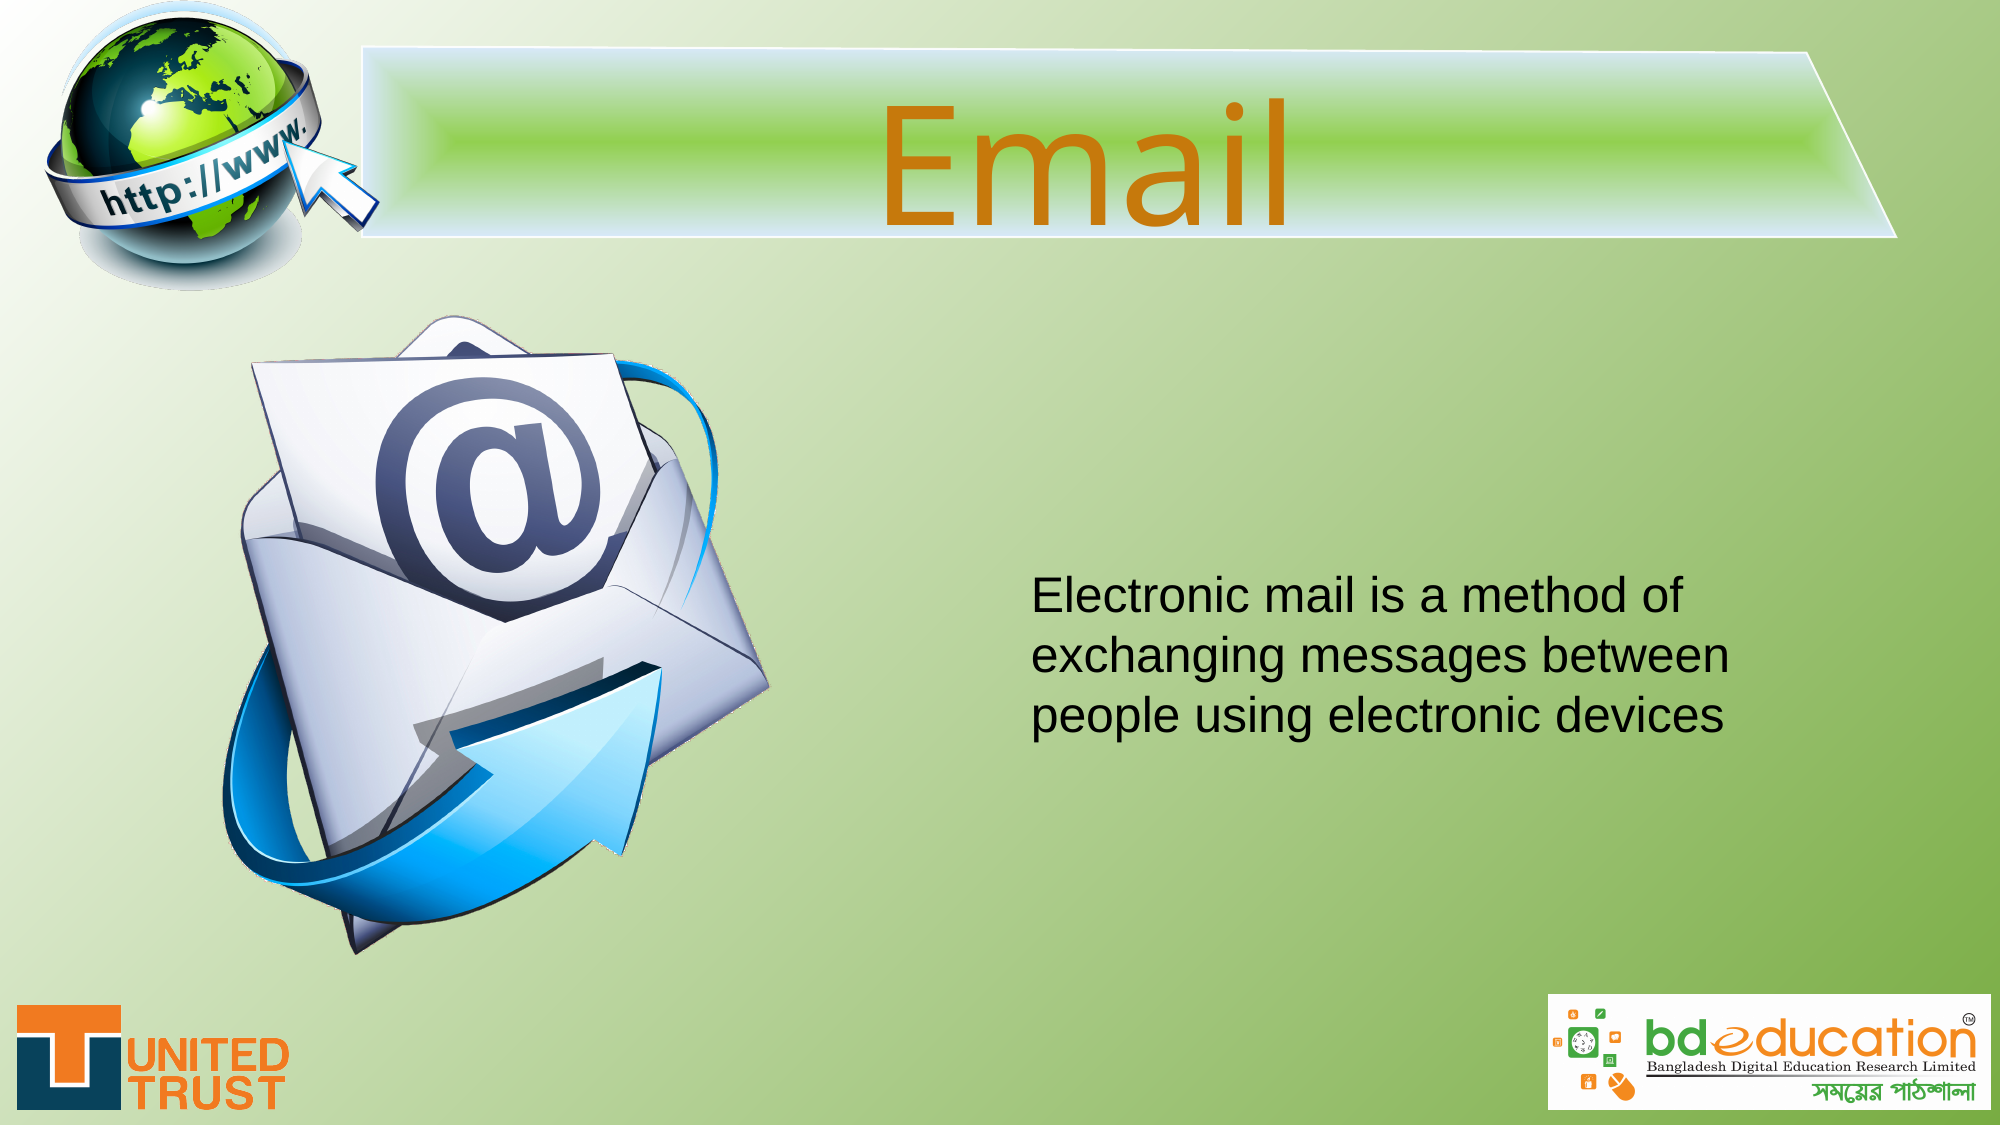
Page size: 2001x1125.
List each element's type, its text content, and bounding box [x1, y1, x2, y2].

text_box [399, 45, 1657, 51]
picture [0, 0, 851, 960]
picture [1548, 994, 1991, 1110]
picture [17, 1005, 289, 1110]
text_box Electronic mail is a method of exchanging messages between people using electronic devices [1016, 555, 1897, 750]
text_box Email [399, 51, 1941, 267]
